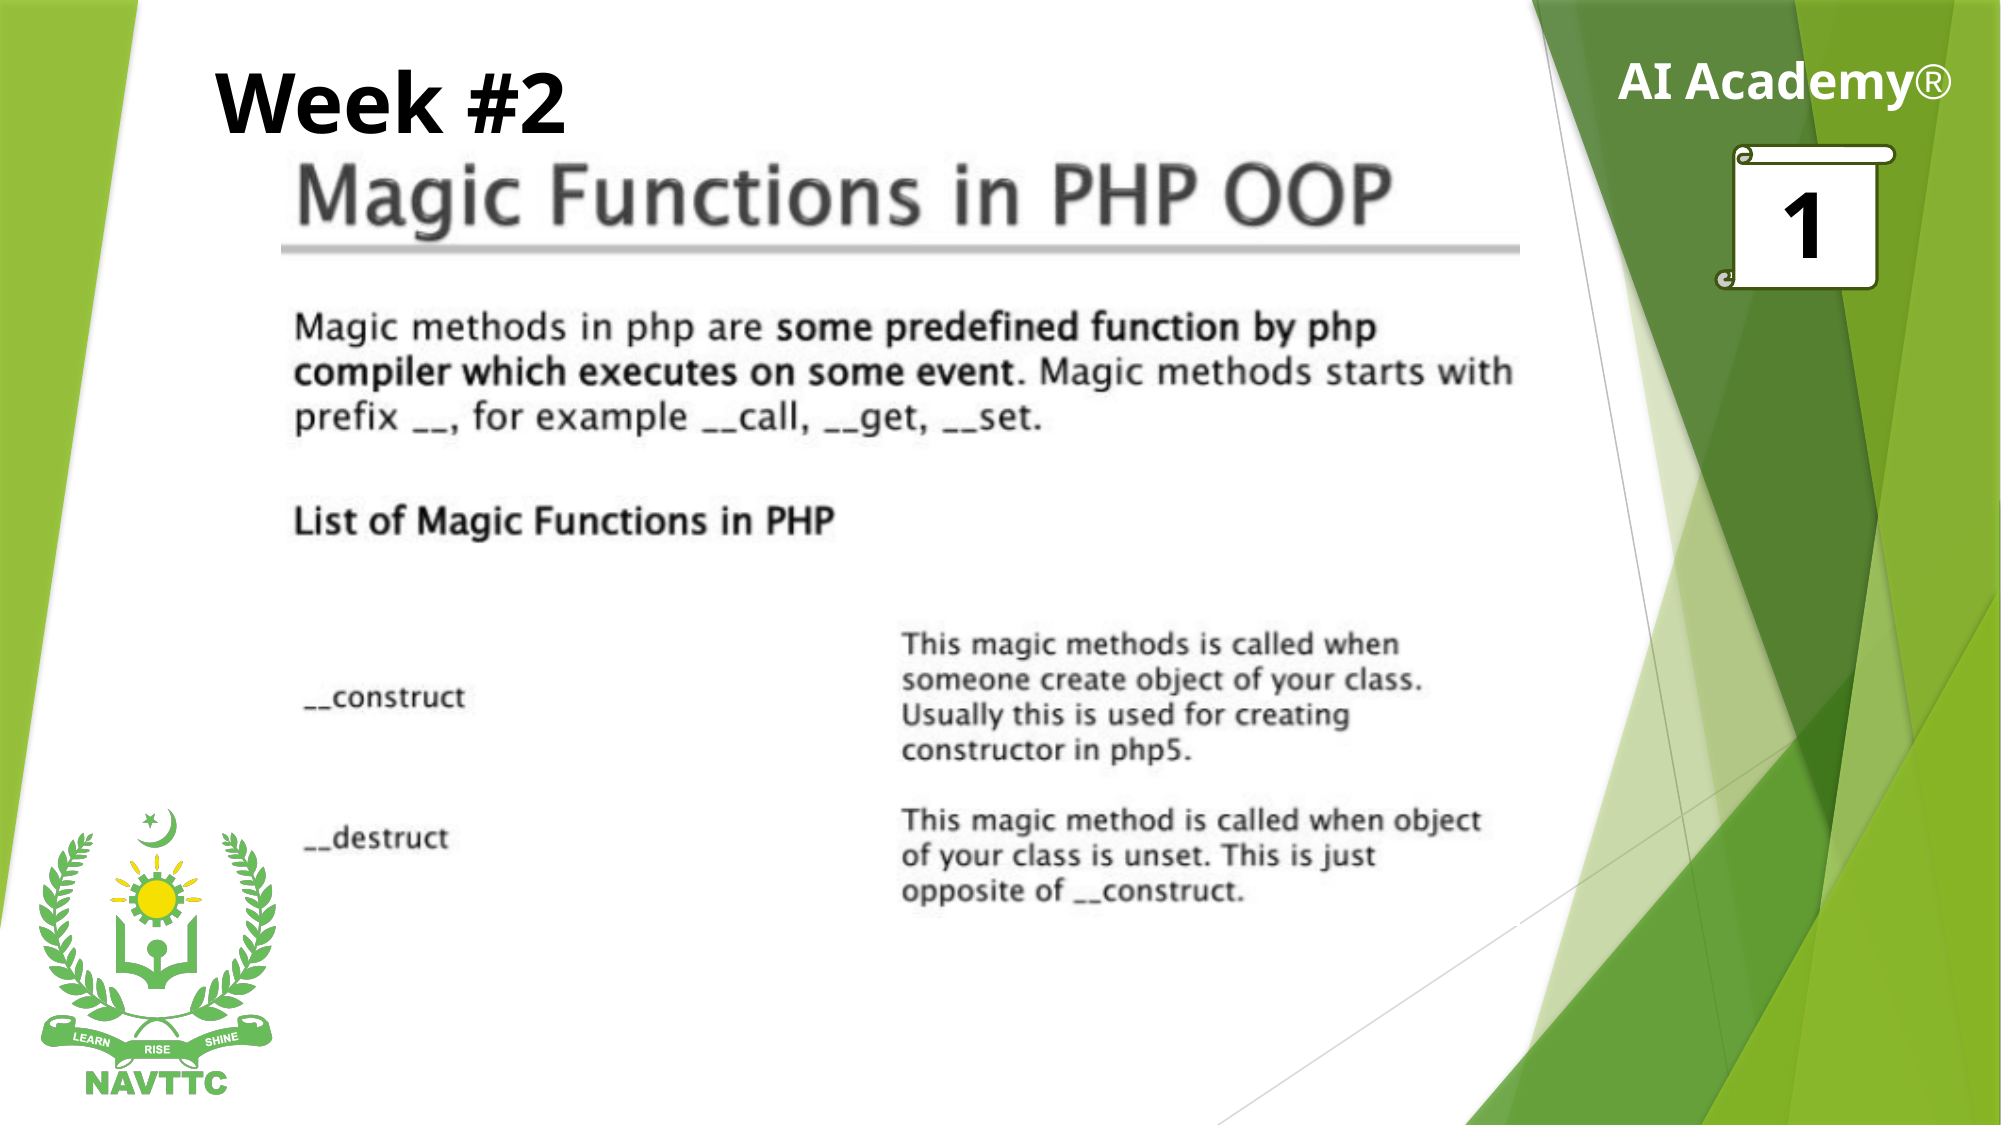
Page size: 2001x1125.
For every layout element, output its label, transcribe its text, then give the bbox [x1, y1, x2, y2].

text_box AI Academy® [1604, 42, 2000, 118]
text_box 1 [1714, 143, 1897, 291]
picture [0, 146, 1520, 1110]
text_box Week #2 [201, 42, 583, 158]
